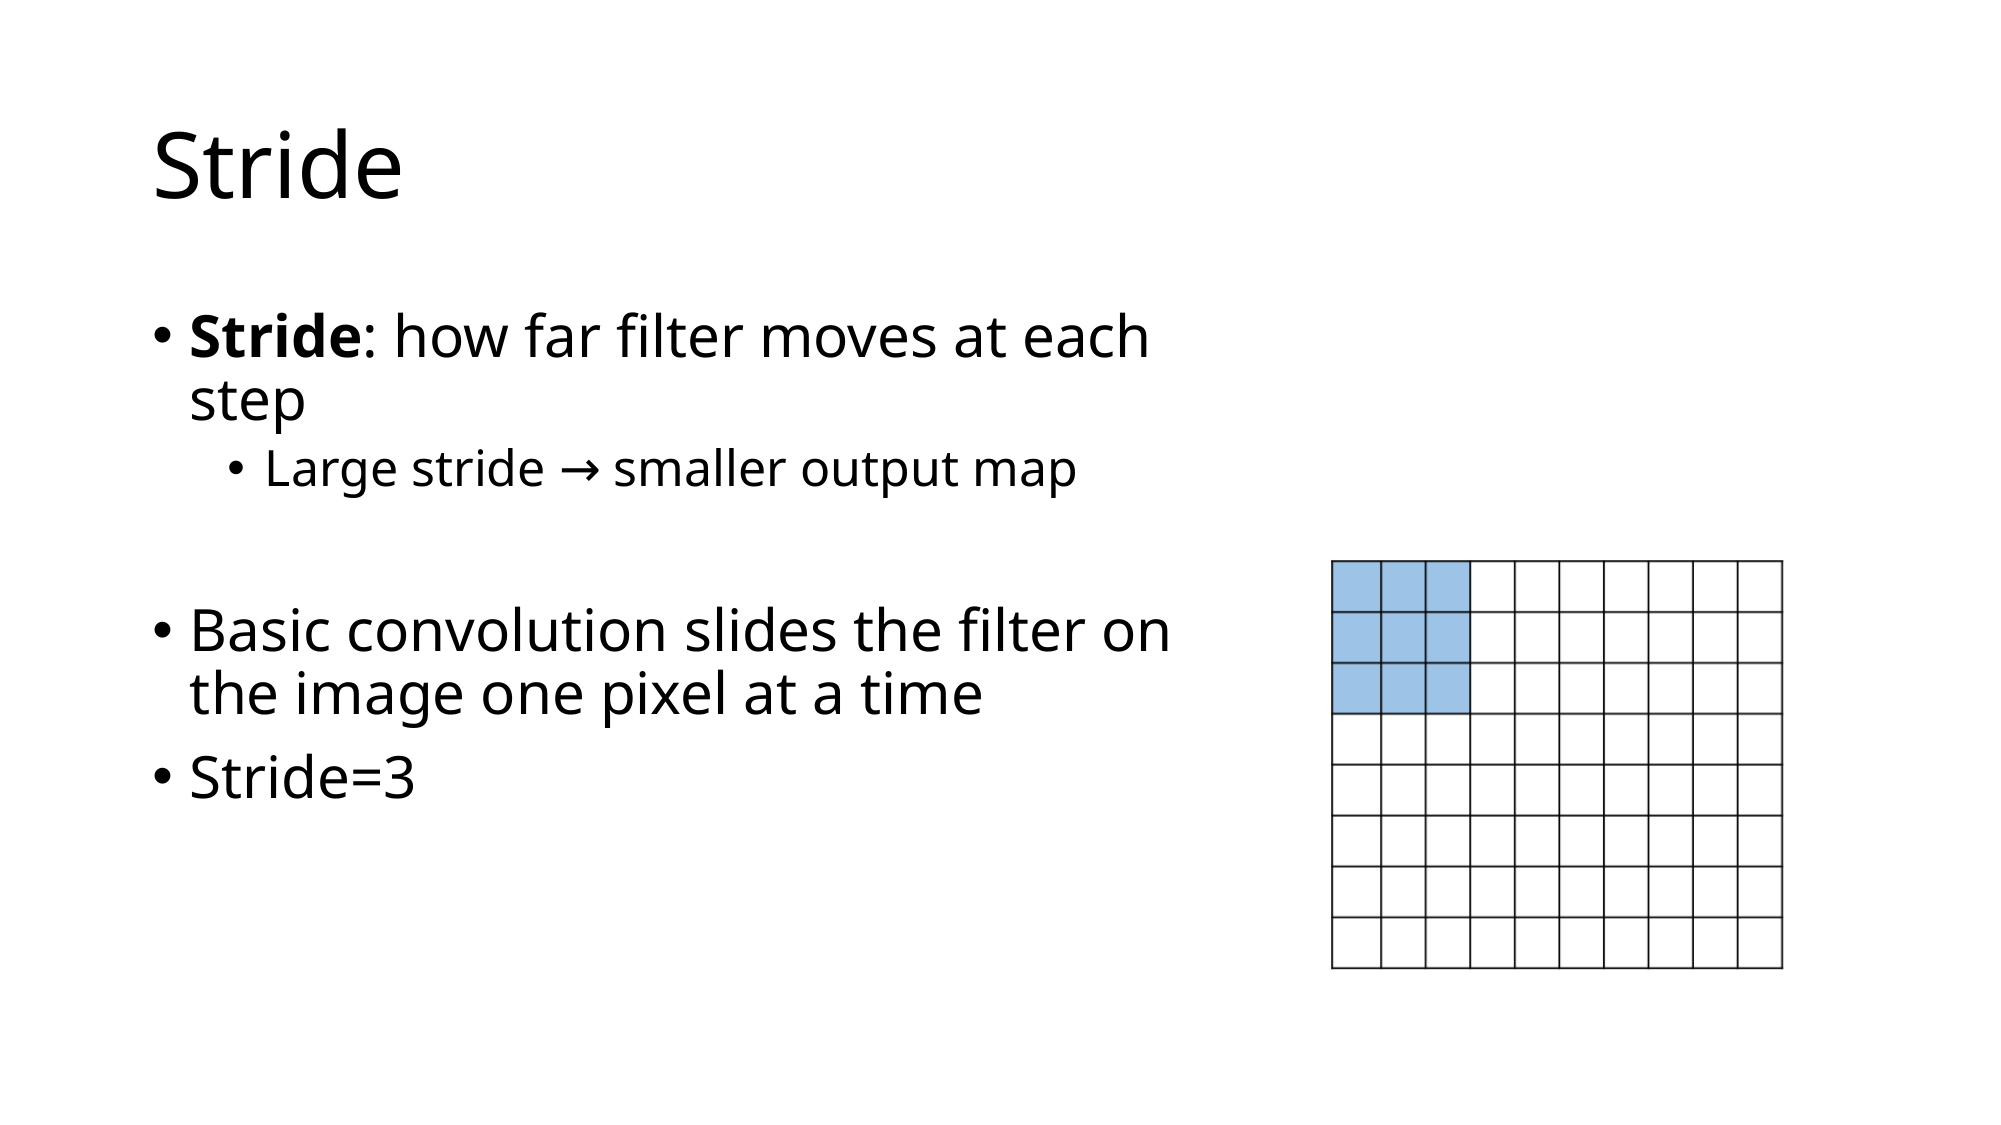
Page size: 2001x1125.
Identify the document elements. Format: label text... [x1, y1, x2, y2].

title Stride [137, 59, 1863, 278]
picture [1328, 554, 1787, 972]
list Stride: how far filter moves at each step Large stride → smaller output map Basic convolution slides the filter on the image one pixel at a time Stride=3 [137, 299, 1232, 1014]
